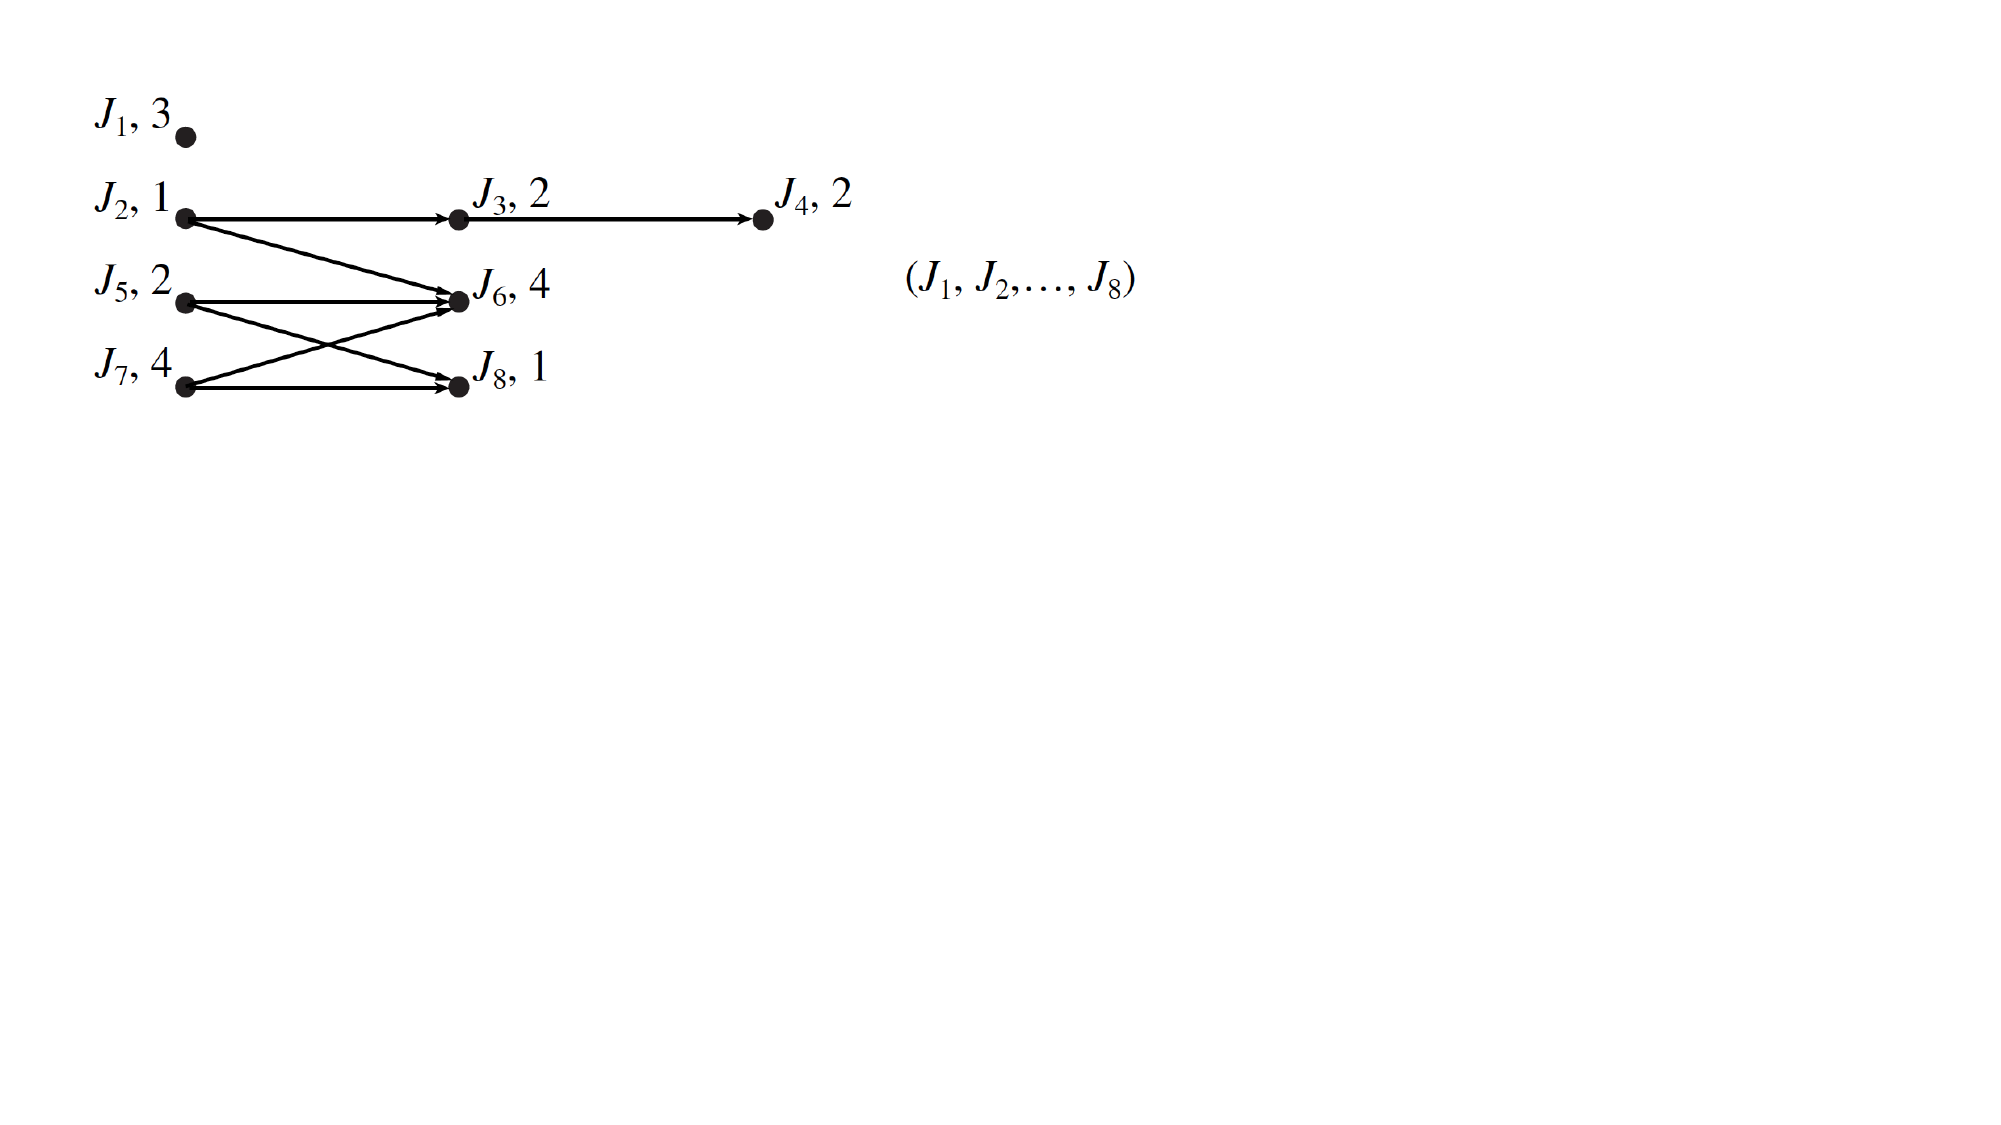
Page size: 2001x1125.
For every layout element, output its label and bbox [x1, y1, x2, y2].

picture [59, 76, 1153, 415]
